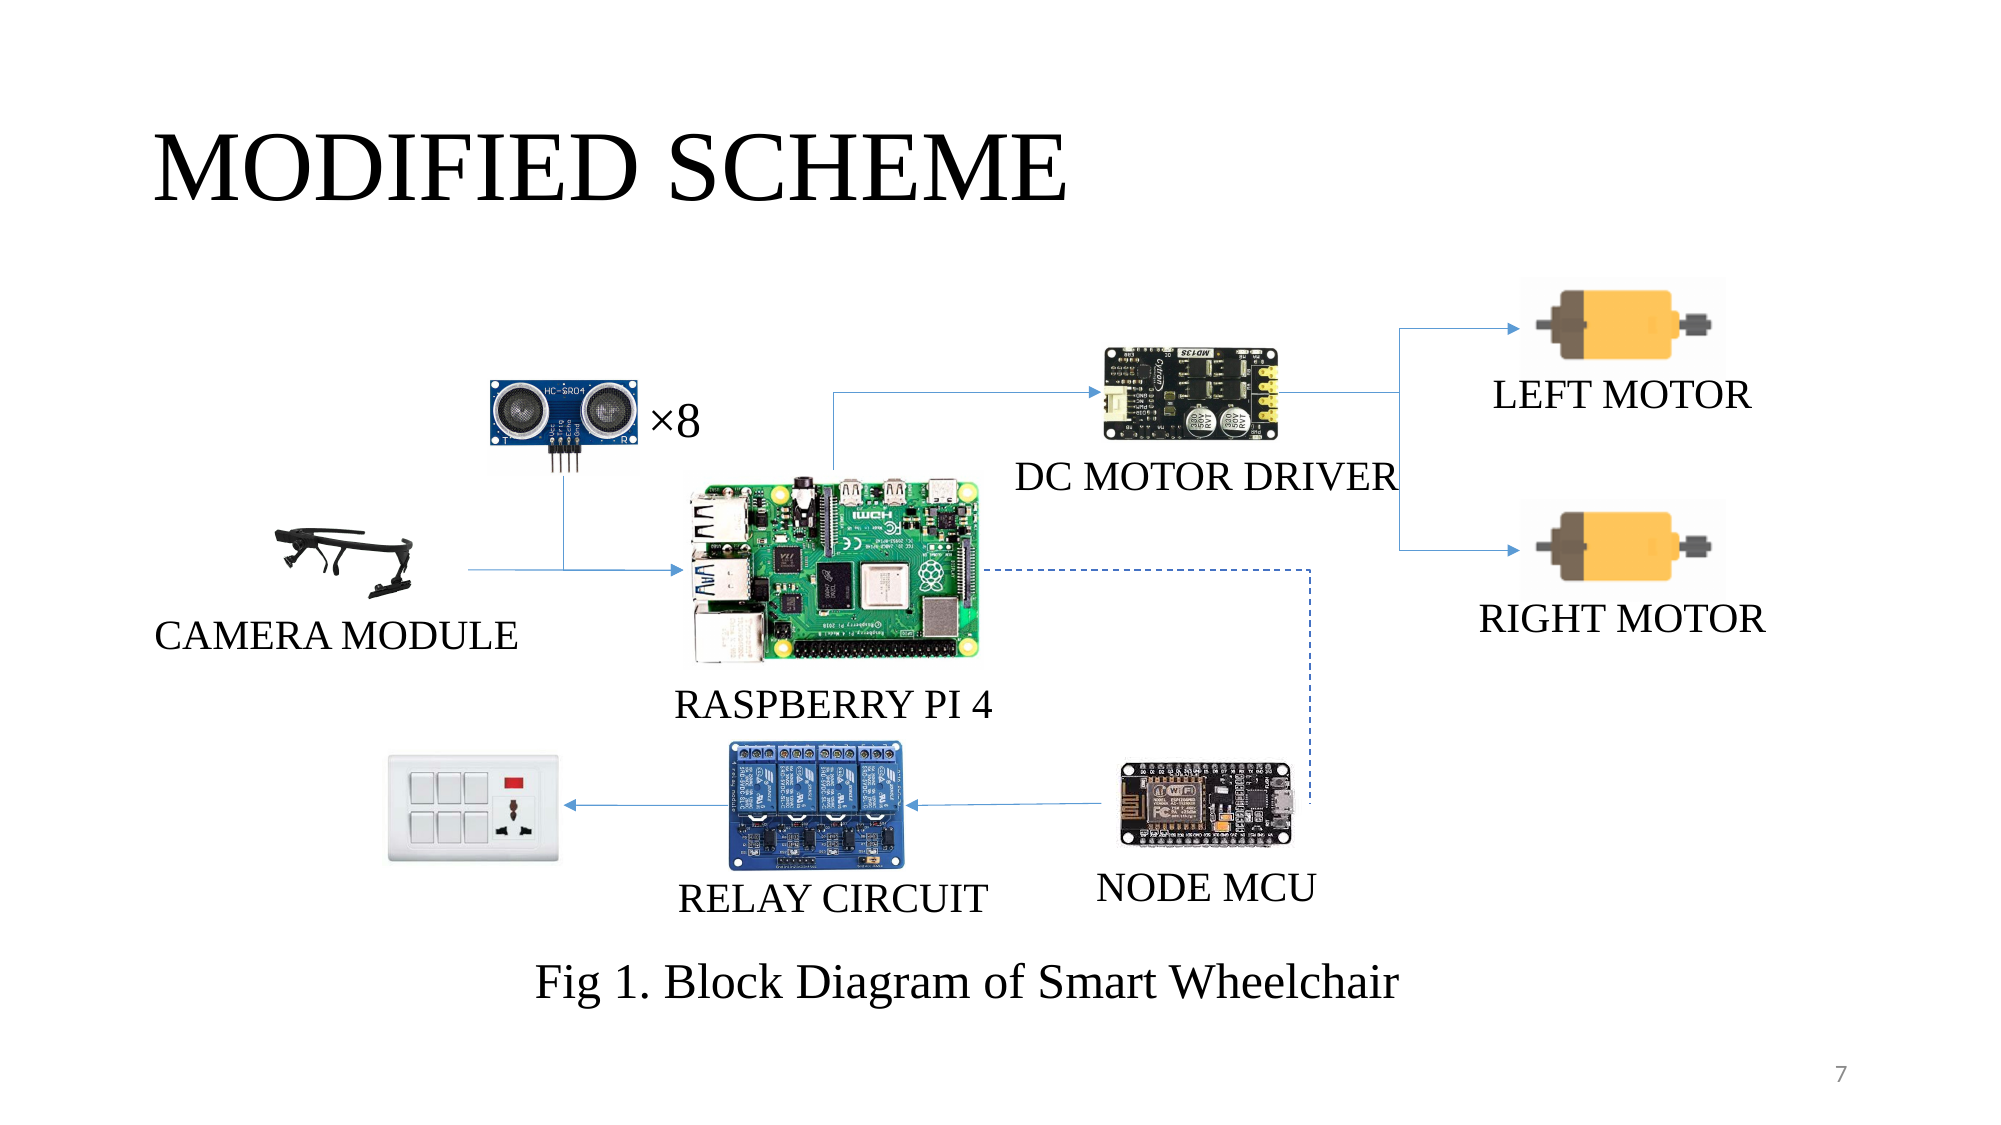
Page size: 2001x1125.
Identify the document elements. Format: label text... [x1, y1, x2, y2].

text_box NODE MCU [1081, 852, 1333, 918]
picture [1519, 498, 1726, 602]
picture [683, 469, 985, 670]
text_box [1278, 328, 1520, 392]
picture [1101, 804, 1310, 853]
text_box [576, 462, 671, 583]
slide_number 7 [1412, 1042, 1863, 1103]
picture [1101, 342, 1278, 443]
text_box RELAY CIRCUIT [663, 863, 1004, 929]
picture [1519, 277, 1726, 381]
text_box RASPBERRY PI 4 [659, 669, 983, 735]
picture [487, 378, 640, 476]
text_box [983, 569, 1310, 804]
text_box ×8 [640, 380, 717, 455]
picture [728, 739, 906, 872]
picture [382, 714, 564, 896]
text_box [928, 297, 1007, 565]
text_box DC MOTOR DRIVER [1007, 441, 1278, 507]
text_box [1278, 392, 1520, 551]
text_box CAMERA MODULE [139, 600, 535, 666]
text_box Fig 1. Block Diagram of Smart Wheelchair [519, 940, 1416, 1016]
text_box RIGHT MOTOR [1464, 583, 1782, 648]
title MODIFIED SCHEME [137, 59, 1863, 278]
picture [234, 508, 469, 631]
text_box LEFT MOTOR [1520, 359, 1768, 425]
